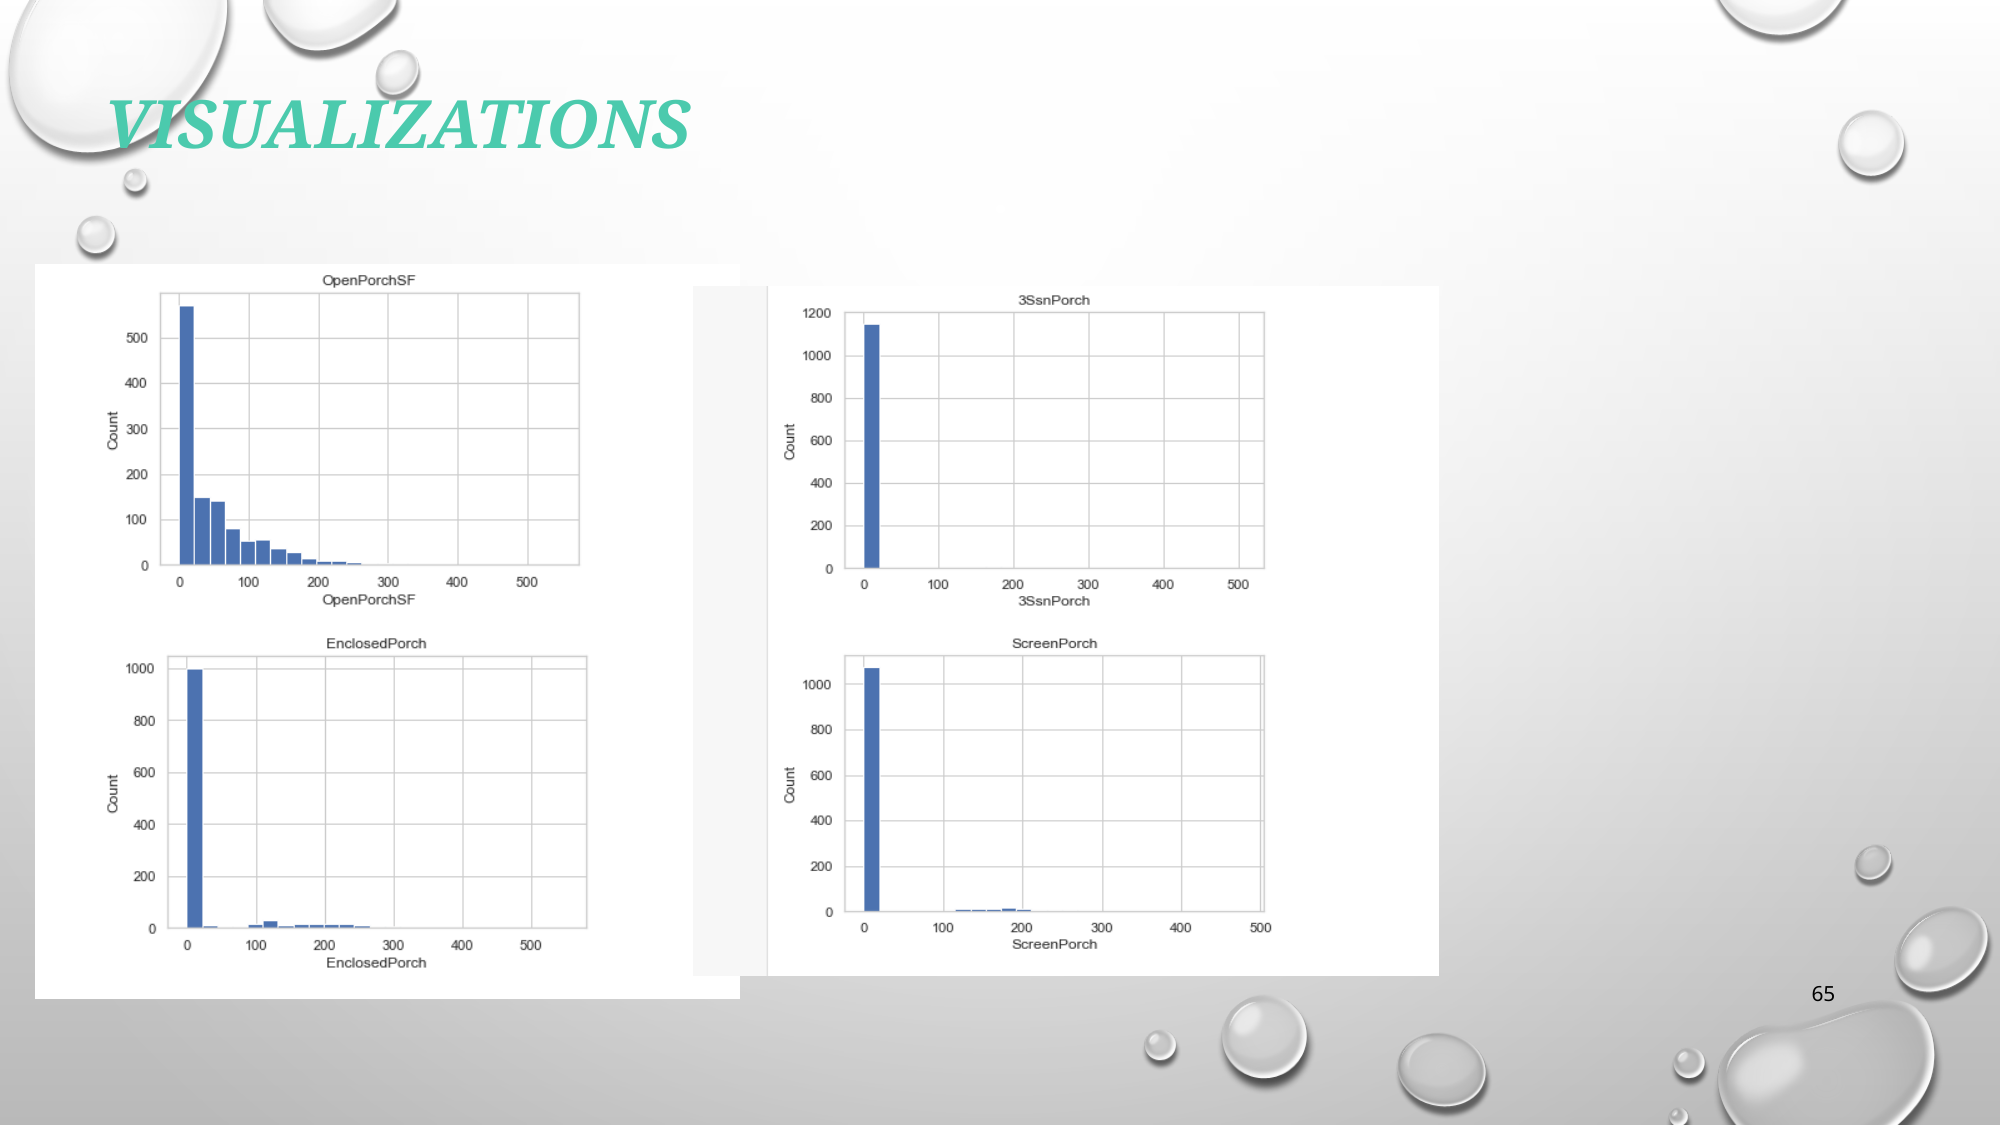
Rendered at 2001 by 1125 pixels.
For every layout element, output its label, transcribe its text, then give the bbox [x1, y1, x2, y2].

text_box VISUALIZATIONS [89, 74, 1673, 170]
picture [0, 0, 2000, 1125]
slide_number 65 [1724, 965, 1851, 1025]
